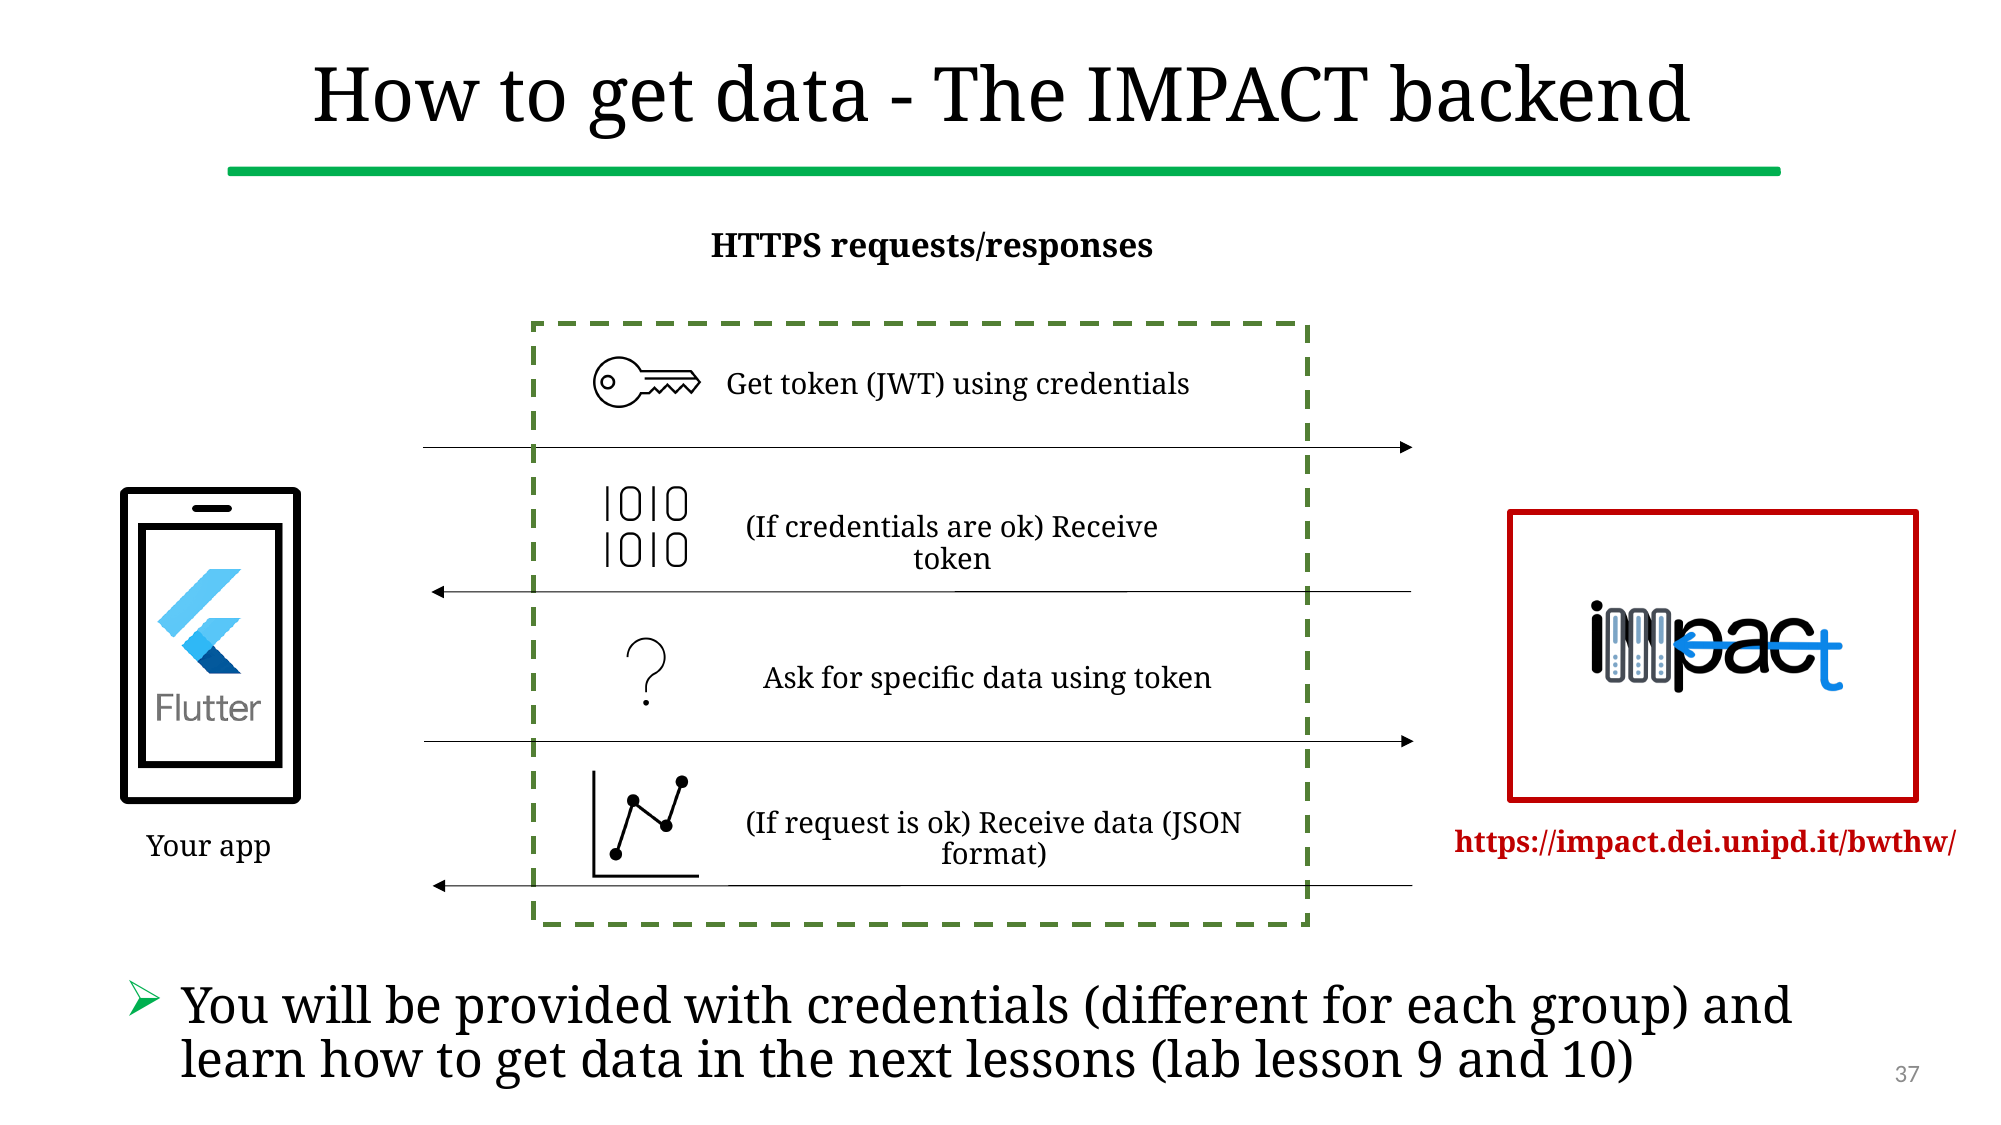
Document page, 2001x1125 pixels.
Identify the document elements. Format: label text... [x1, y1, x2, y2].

picture [588, 323, 706, 441]
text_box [37, 472, 383, 818]
text_box HTTPS requests/responses [695, 220, 1170, 312]
text_box Ask for specific data using token [706, 655, 1269, 741]
text_box [533, 593, 1309, 741]
picture [600, 626, 692, 718]
text_box (If credentials are ok) Receive token [699, 505, 1206, 591]
text_box [533, 322, 1309, 447]
picture [1513, 514, 1913, 797]
text_box [721, 742, 1309, 800]
picture [591, 471, 703, 582]
title How to get data - The IMPACT backend [70, 26, 1936, 168]
text_box (If request is ok) Receive data (JSON format) [721, 887, 1308, 892]
text_box Your app [55, 823, 363, 915]
picture [570, 747, 721, 898]
text_box [533, 742, 706, 885]
text_box (If credentials are ok) Receive token [699, 593, 1206, 597]
text_box https://impact.dei.unipd.it/bwthw/ [1432, 819, 1979, 897]
text_box [533, 448, 1309, 591]
text_box (If request is ok) Receive data (JSON format) [721, 800, 1308, 885]
text_box You will be provided with credentials (different for each group) and learn how to get data in the next lessons (lab lesson 9 and 10) [109, 973, 1936, 1117]
text_box Ask for specific data using token [706, 742, 1269, 747]
text_box [533, 887, 1309, 926]
